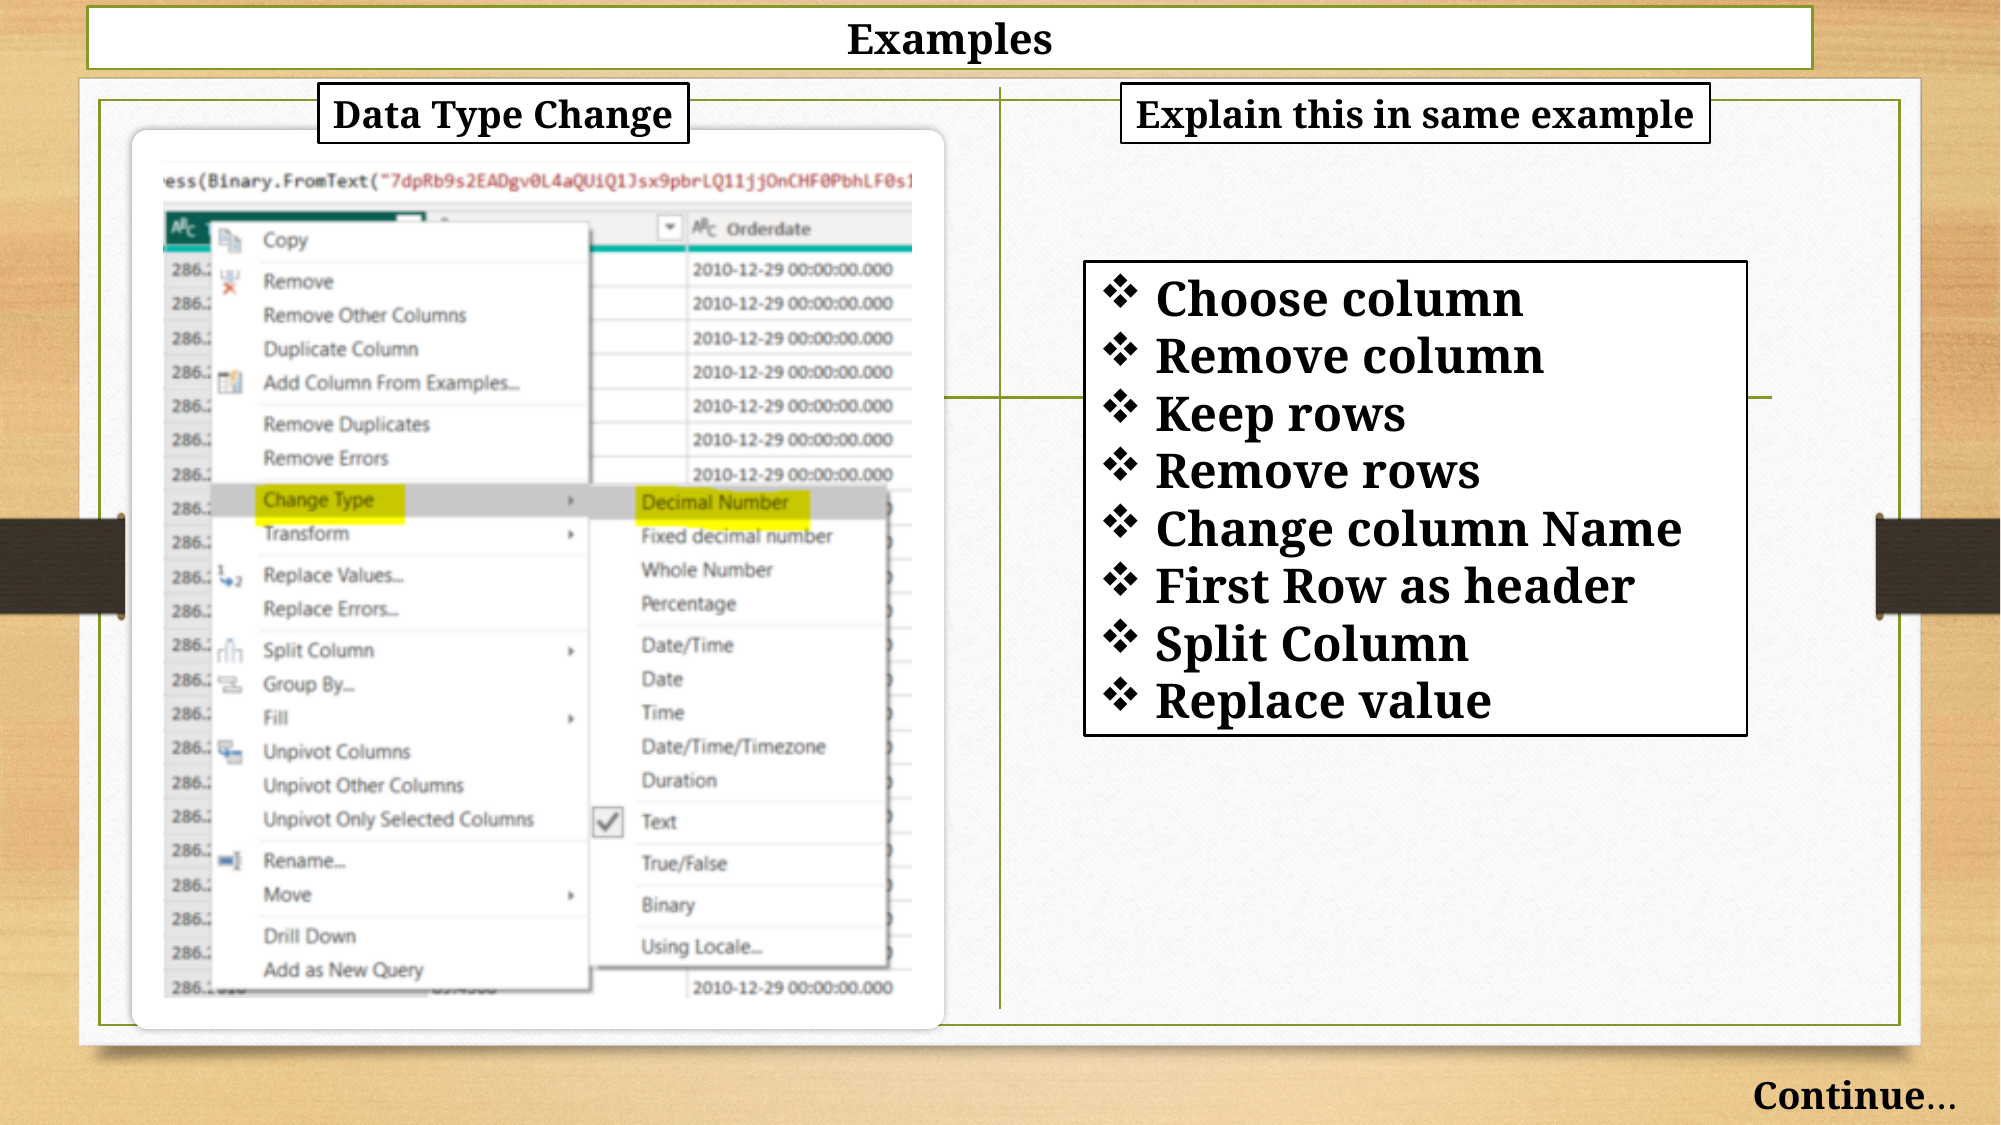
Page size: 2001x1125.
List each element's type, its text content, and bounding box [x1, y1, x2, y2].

text_box Continue… [1737, 1064, 1973, 1125]
picture [0, 0, 2001, 1125]
title Examples [86, 5, 1814, 70]
text_box Explain this in same example [1120, 82, 1711, 144]
text_box Data Type Change [317, 82, 690, 144]
text_box Choose column Remove column Keep rows Remove rows Change column Name First Row as header Split Column Replace value [1083, 260, 1748, 737]
